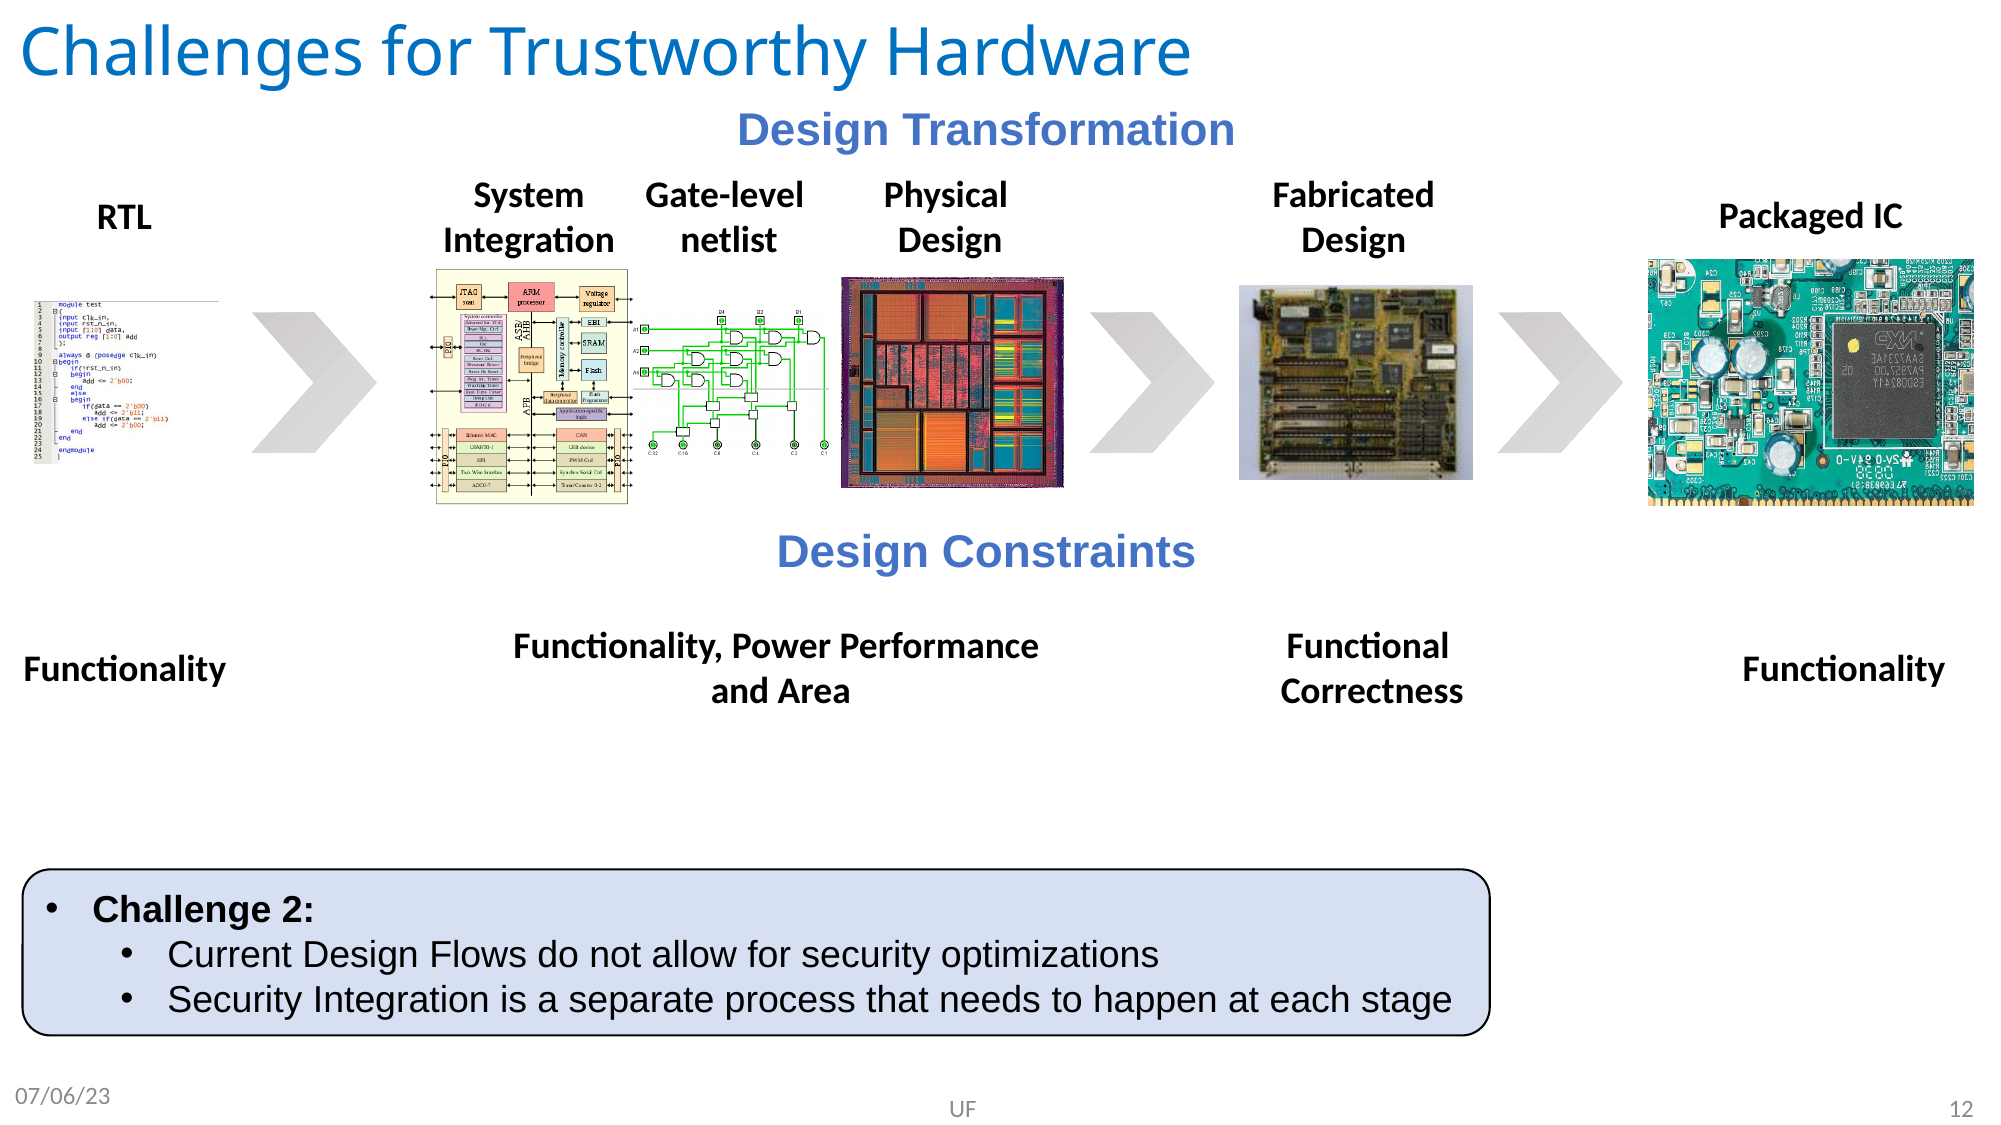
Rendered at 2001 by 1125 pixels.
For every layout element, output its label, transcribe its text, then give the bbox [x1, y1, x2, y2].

picture [1239, 285, 1473, 480]
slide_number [0, 1065, 450, 1125]
text_box Design Constraints [761, 514, 1212, 584]
picture [841, 277, 1064, 489]
text_box Design Transformation [722, 92, 1252, 163]
text_box Functionality [8, 636, 242, 697]
picture [427, 257, 829, 508]
text_box Gate-level netlist [630, 162, 828, 267]
footer UF [625, 1077, 1301, 1125]
text_box Challenge 2: Current Design Flows do not allow for security optimizations Security Integration is a separate process that needs to happen at each stage [22, 869, 1490, 1036]
text_box [1087, 311, 1216, 454]
text_box Physical Design [868, 163, 1032, 267]
text_box [1495, 311, 1625, 454]
slide_number 12 [1539, 1077, 1990, 1125]
text_box Functionality, Power Performance and Area [498, 613, 1064, 719]
text_box Packaged IC [1687, 184, 1935, 244]
text_box Challenges for Trustworthy Hardware [0, 0, 1975, 103]
text_box Functional Correctness [1266, 613, 1479, 719]
picture [1648, 259, 1974, 506]
picture [34, 301, 219, 464]
text_box [249, 311, 378, 454]
text_box System Integration [428, 162, 630, 257]
text_box Fabricated Design [1257, 162, 1450, 267]
text_box Functionality [1727, 636, 1961, 697]
text_box RTL [82, 184, 167, 245]
